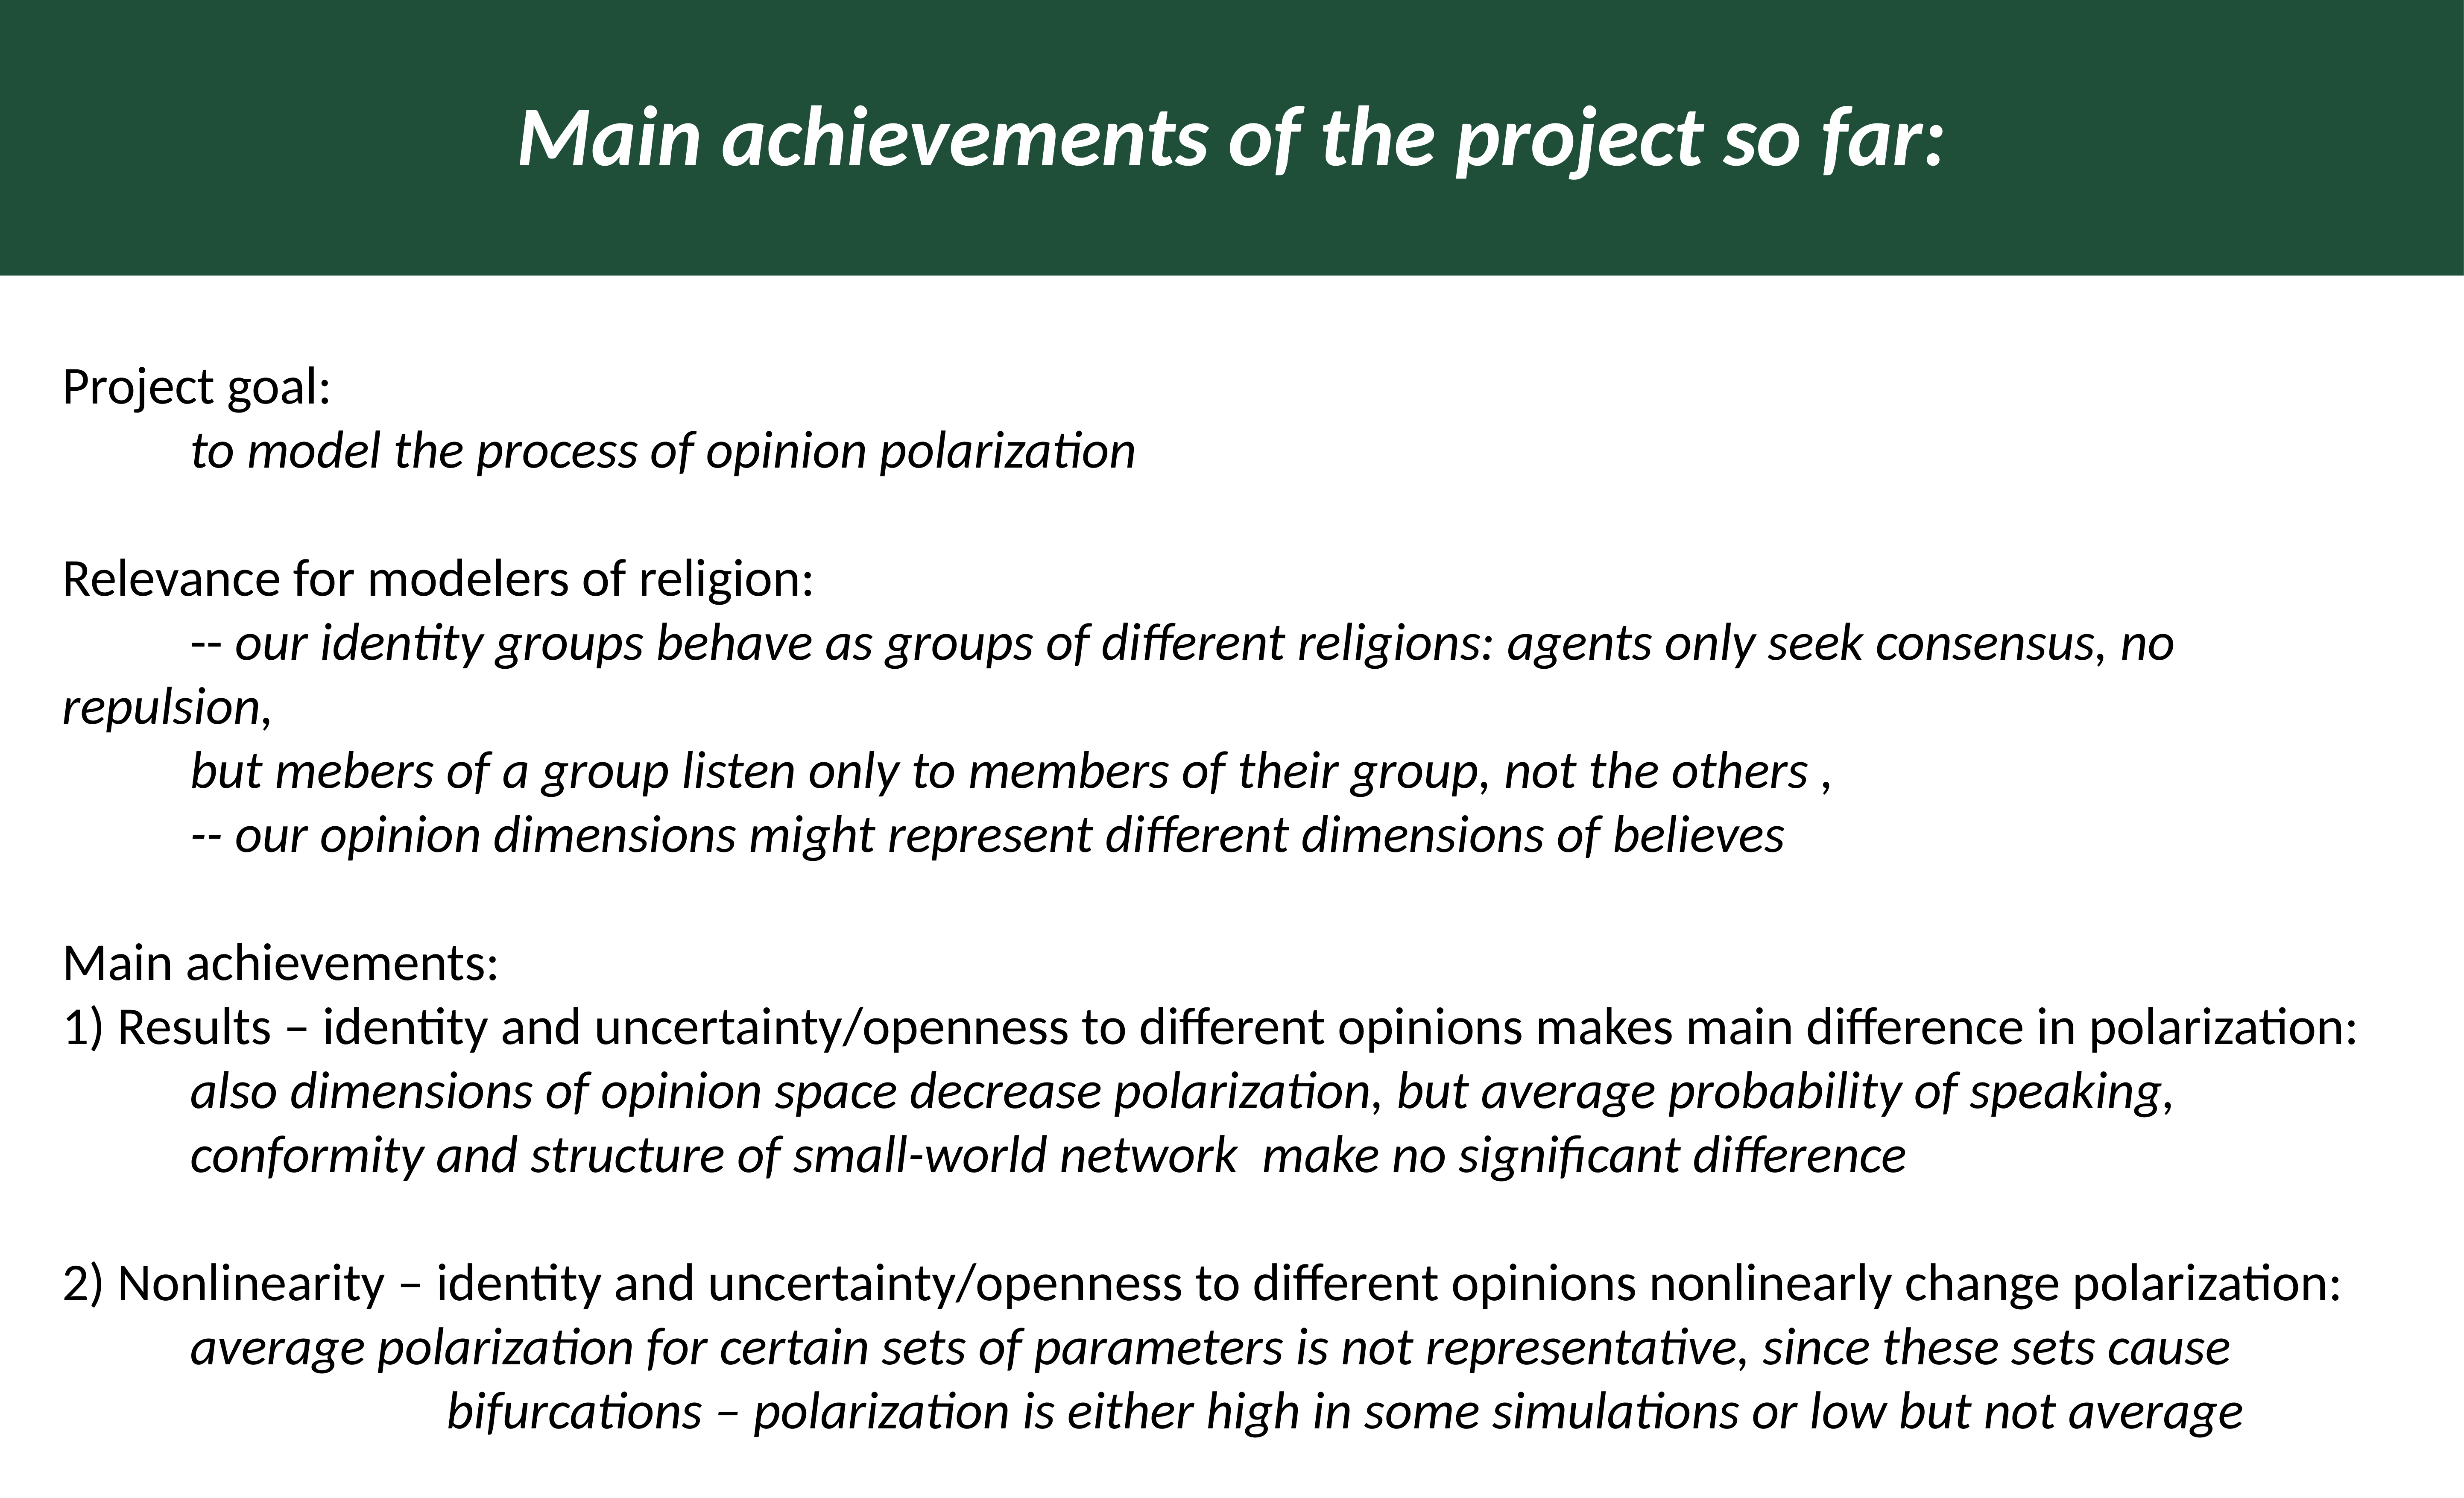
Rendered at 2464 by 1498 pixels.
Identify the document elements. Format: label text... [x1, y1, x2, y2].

text_box Project goal: to model the process of opinion polarization Relevance for modelers of religion: -- our identity groups behave as groups of different religions: agents only seek consensus, no repulsion, but mebers of a group listen only to members of their group, not the others , -- our opinion dimensions might represent different dimensions of believes Main achievements: 1) Results – identity and uncertainty/openness to different opinions makes main difference in polarization: also dimensions of opinion space decrease polarization, but average probability of speaking, conformity and structure of small-world network make no significant difference 2) Nonlinearity – identity and uncertainty/openness to different opinions nonlinearly change polarization: average polarization for certain sets of parameters is not representative, since these sets cause bifurcations – polarization is either high in some simulations or low but not average [56, 347, 2393, 1498]
text_box Main achievements of the project so far: [0, 0, 2464, 276]
